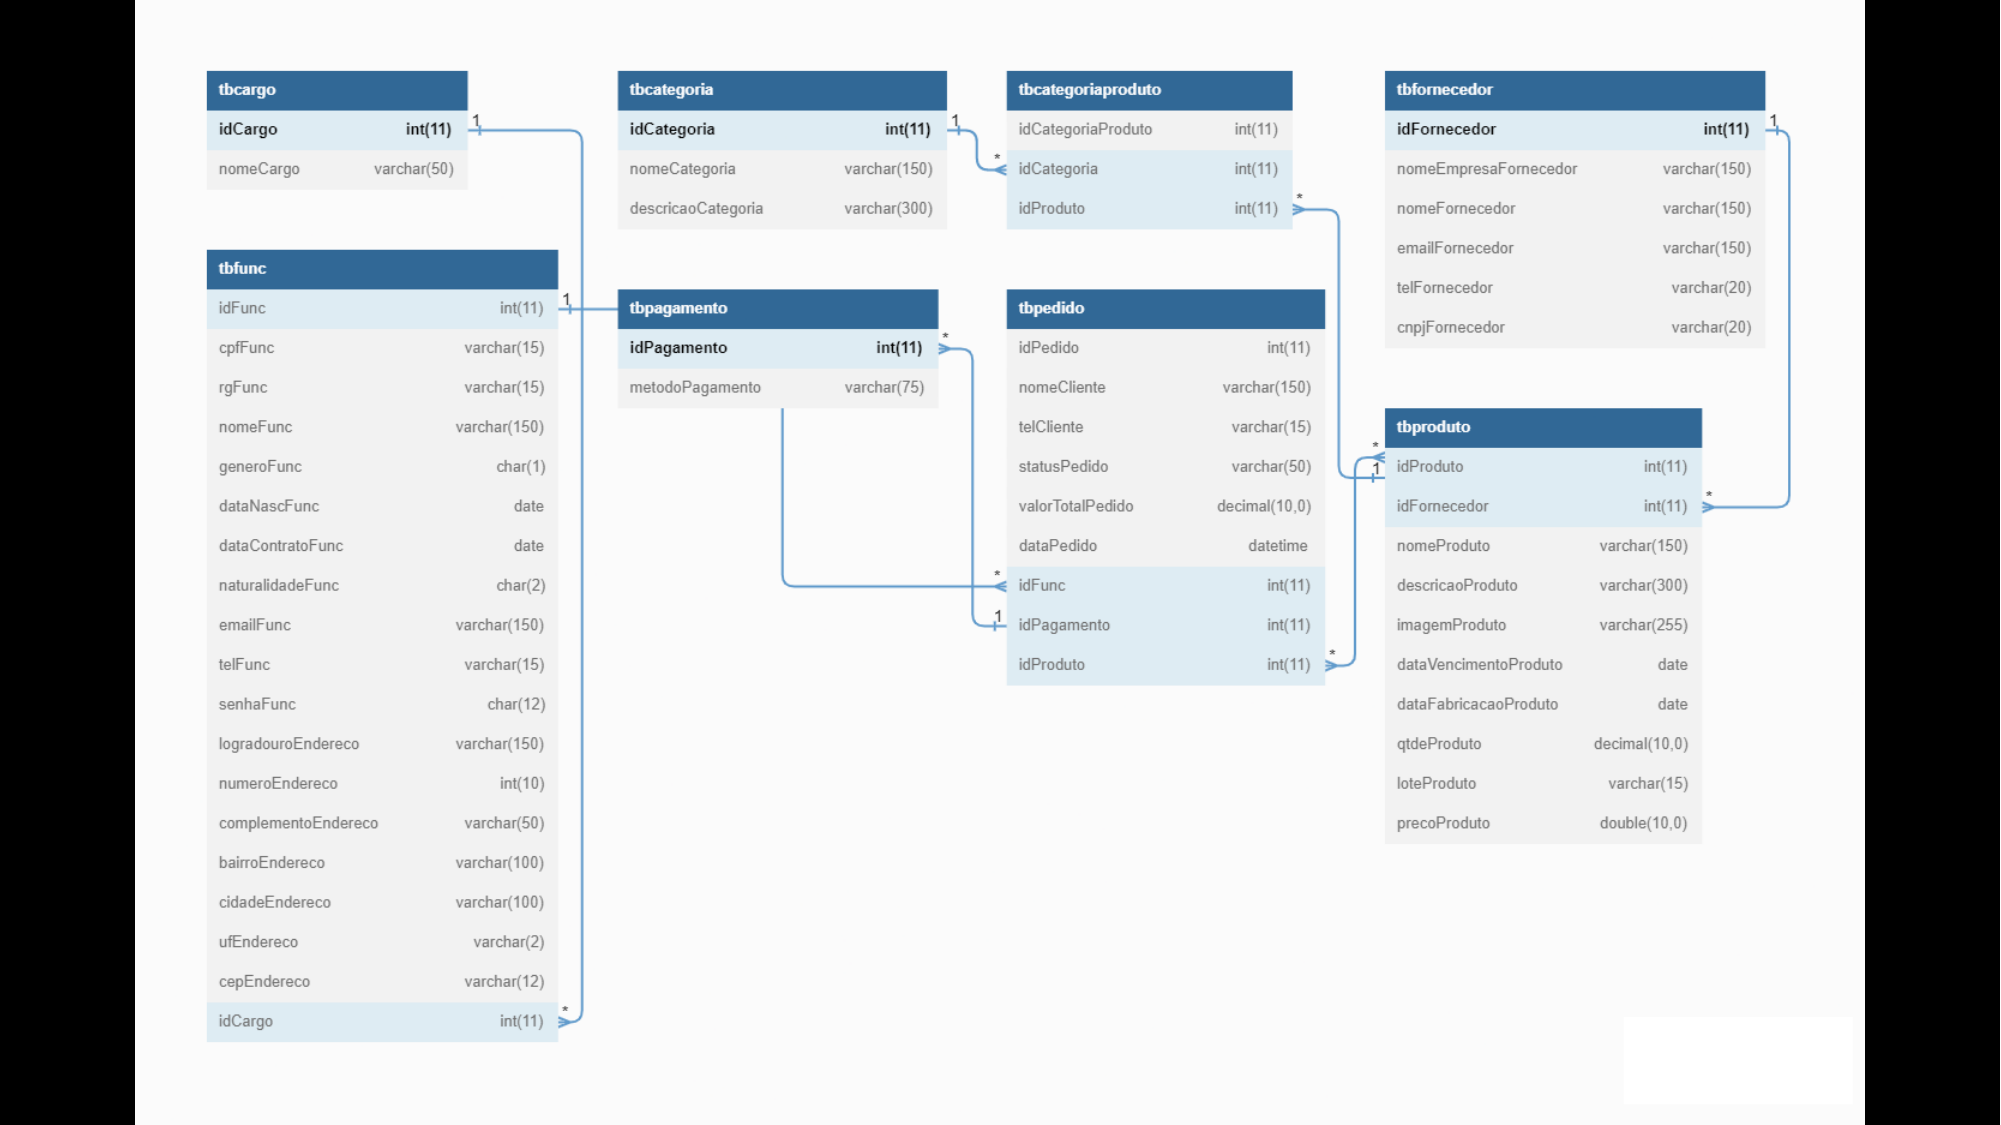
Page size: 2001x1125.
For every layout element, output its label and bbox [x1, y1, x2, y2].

picture [135, 0, 1865, 1125]
